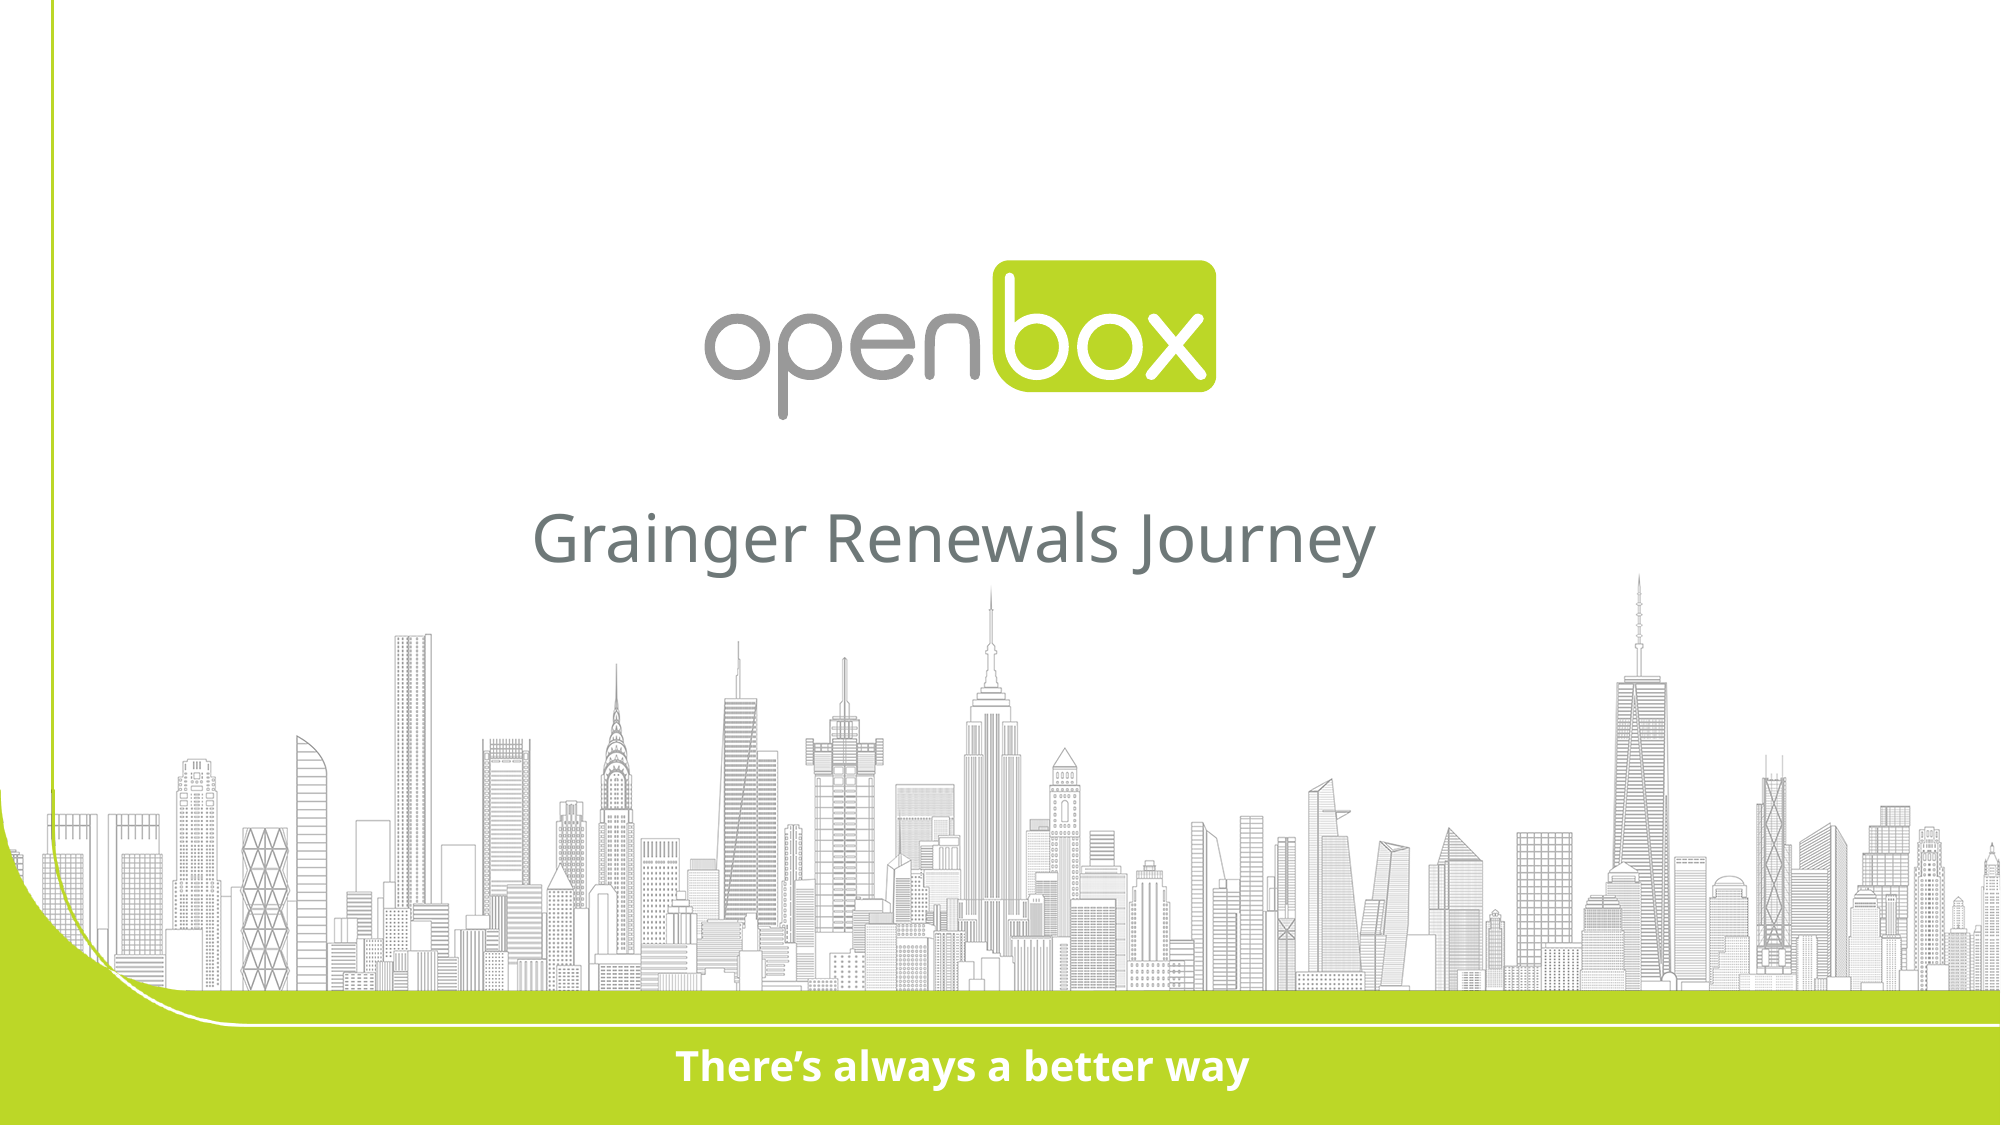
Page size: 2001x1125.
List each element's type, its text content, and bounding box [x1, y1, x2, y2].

list Grainger Renewals Journey [357, 497, 1551, 578]
picture [0, 543, 2001, 1125]
